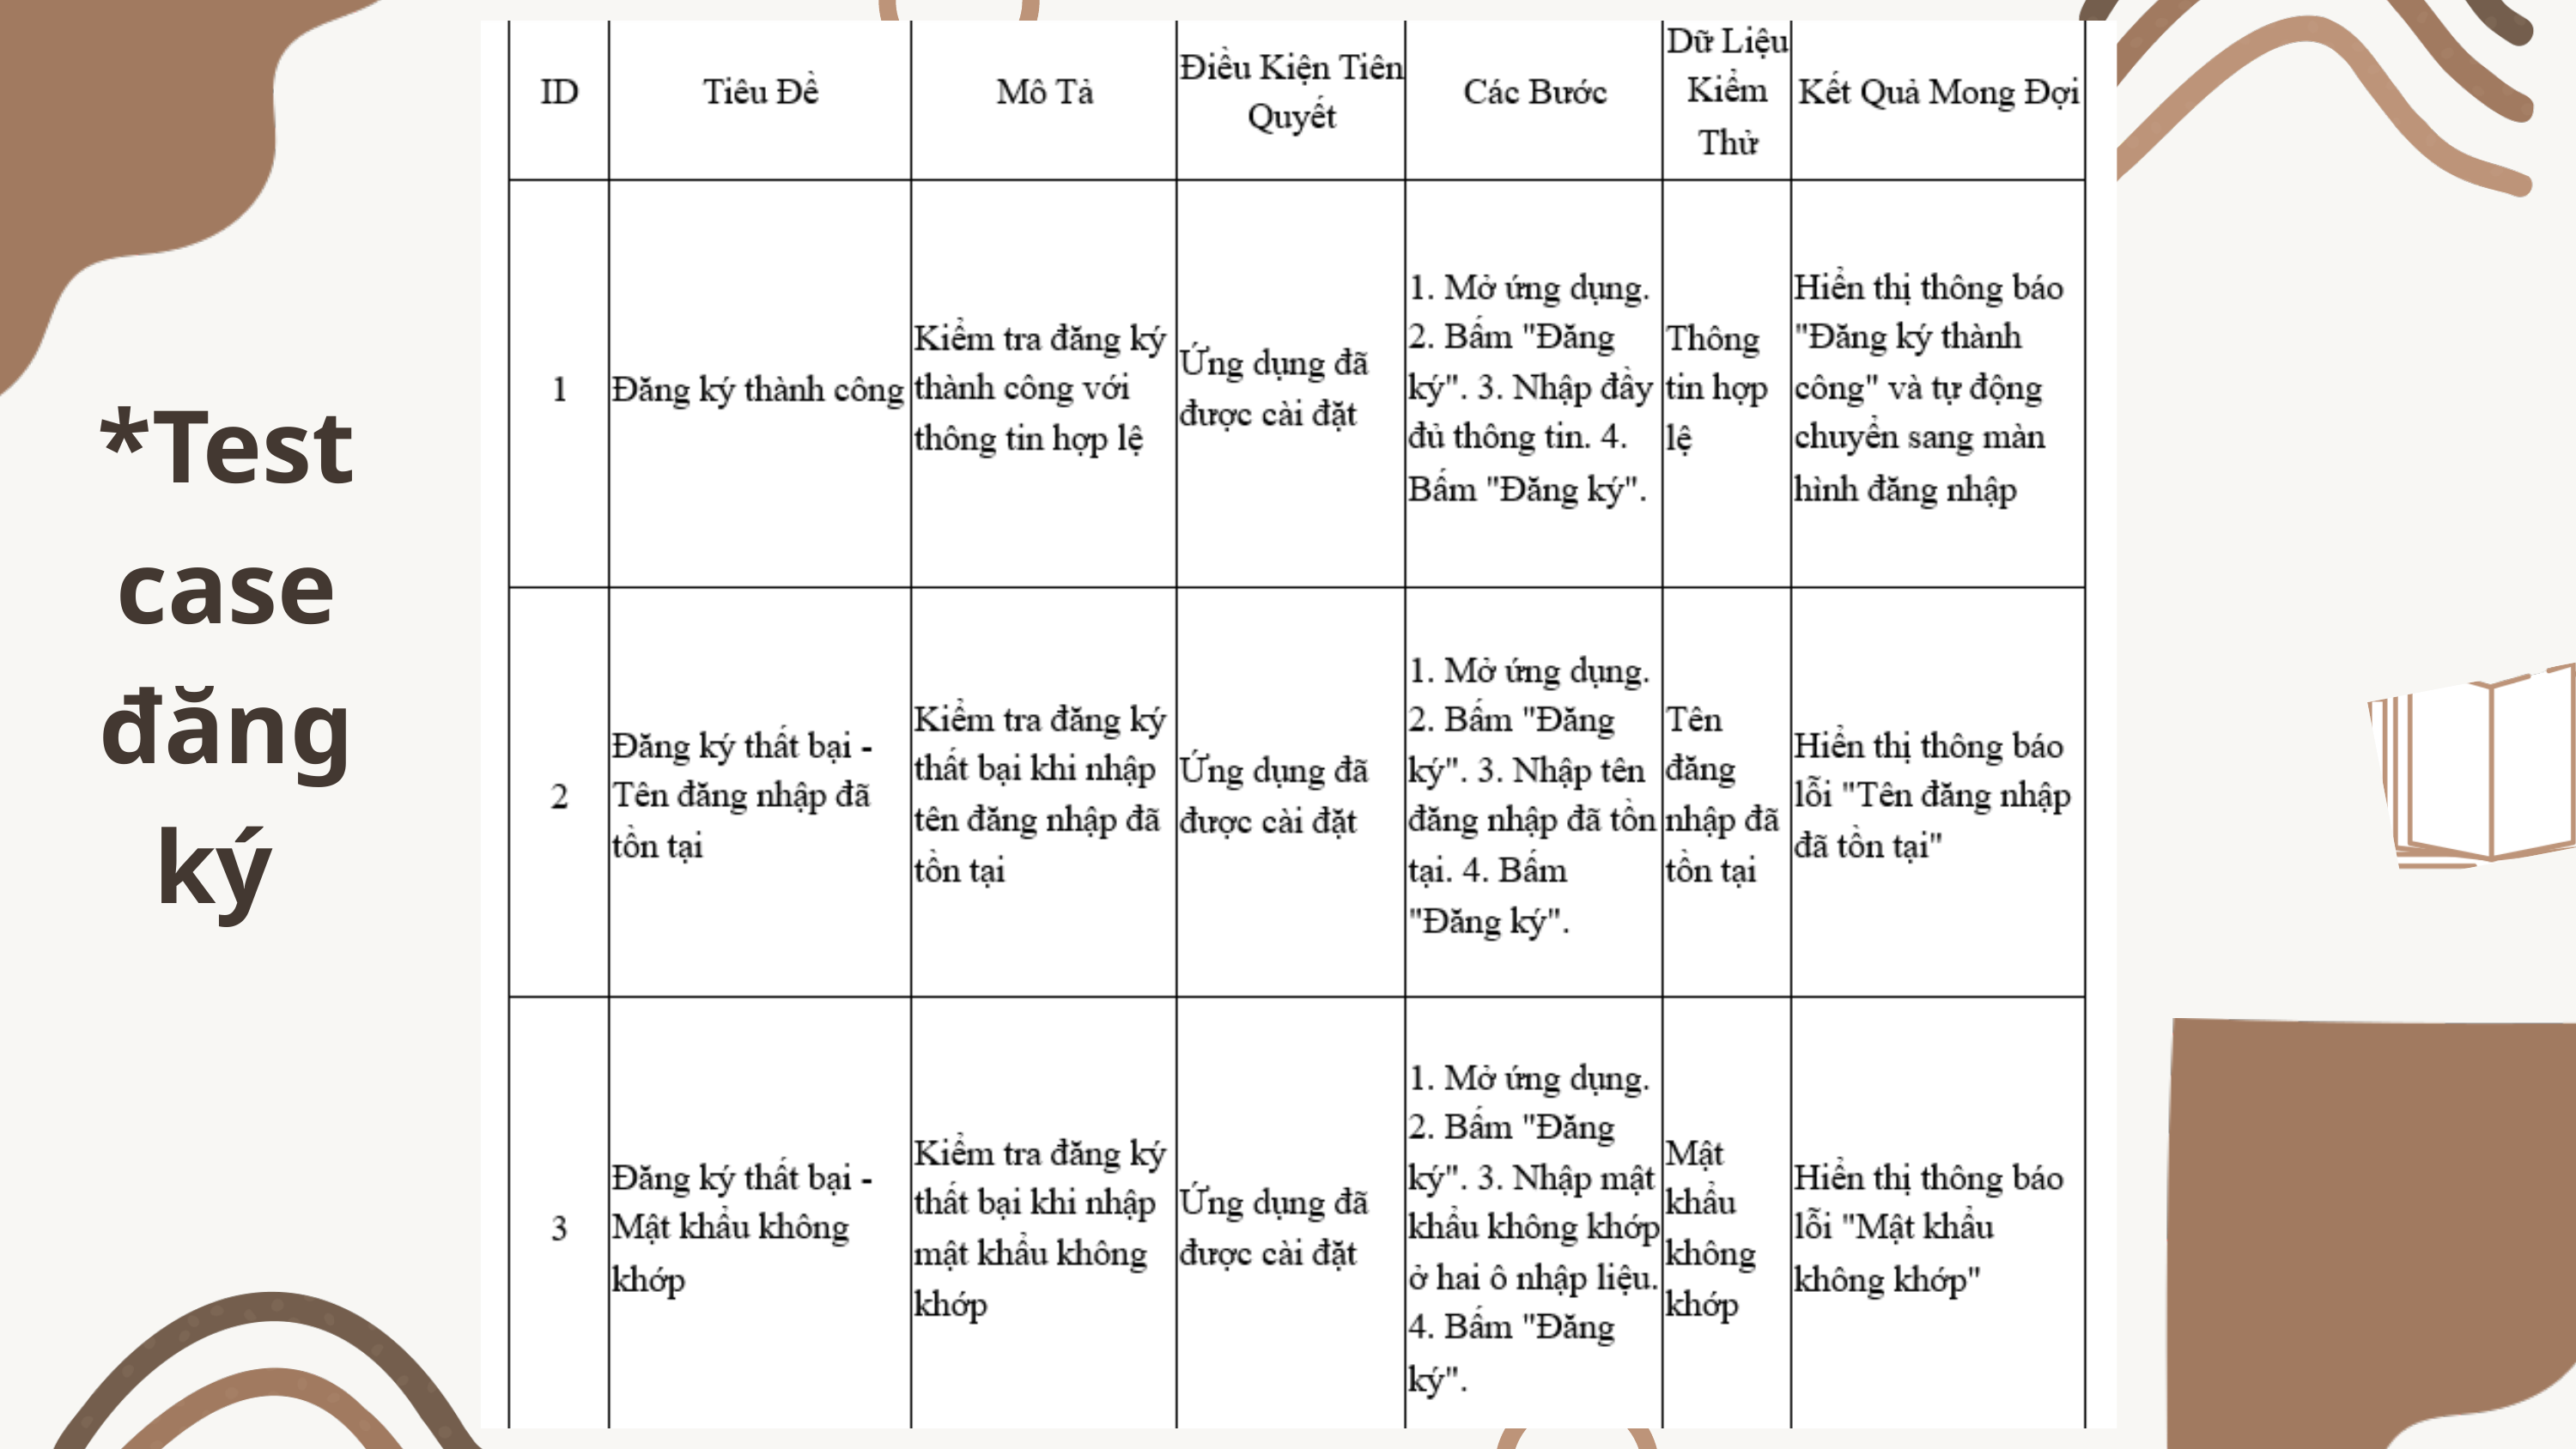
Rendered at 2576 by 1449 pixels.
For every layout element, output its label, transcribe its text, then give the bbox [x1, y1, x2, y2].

text_box [43, 1245, 516, 1449]
text_box [2367, 662, 2576, 881]
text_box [878, 0, 1040, 81]
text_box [1494, 1386, 1660, 1449]
text_box [480, 21, 2117, 1428]
text_box [2071, 0, 2544, 205]
text_box [0, 0, 447, 439]
text_box *Test case đăng ký [59, 362, 393, 924]
text_box [2164, 1018, 2576, 1449]
